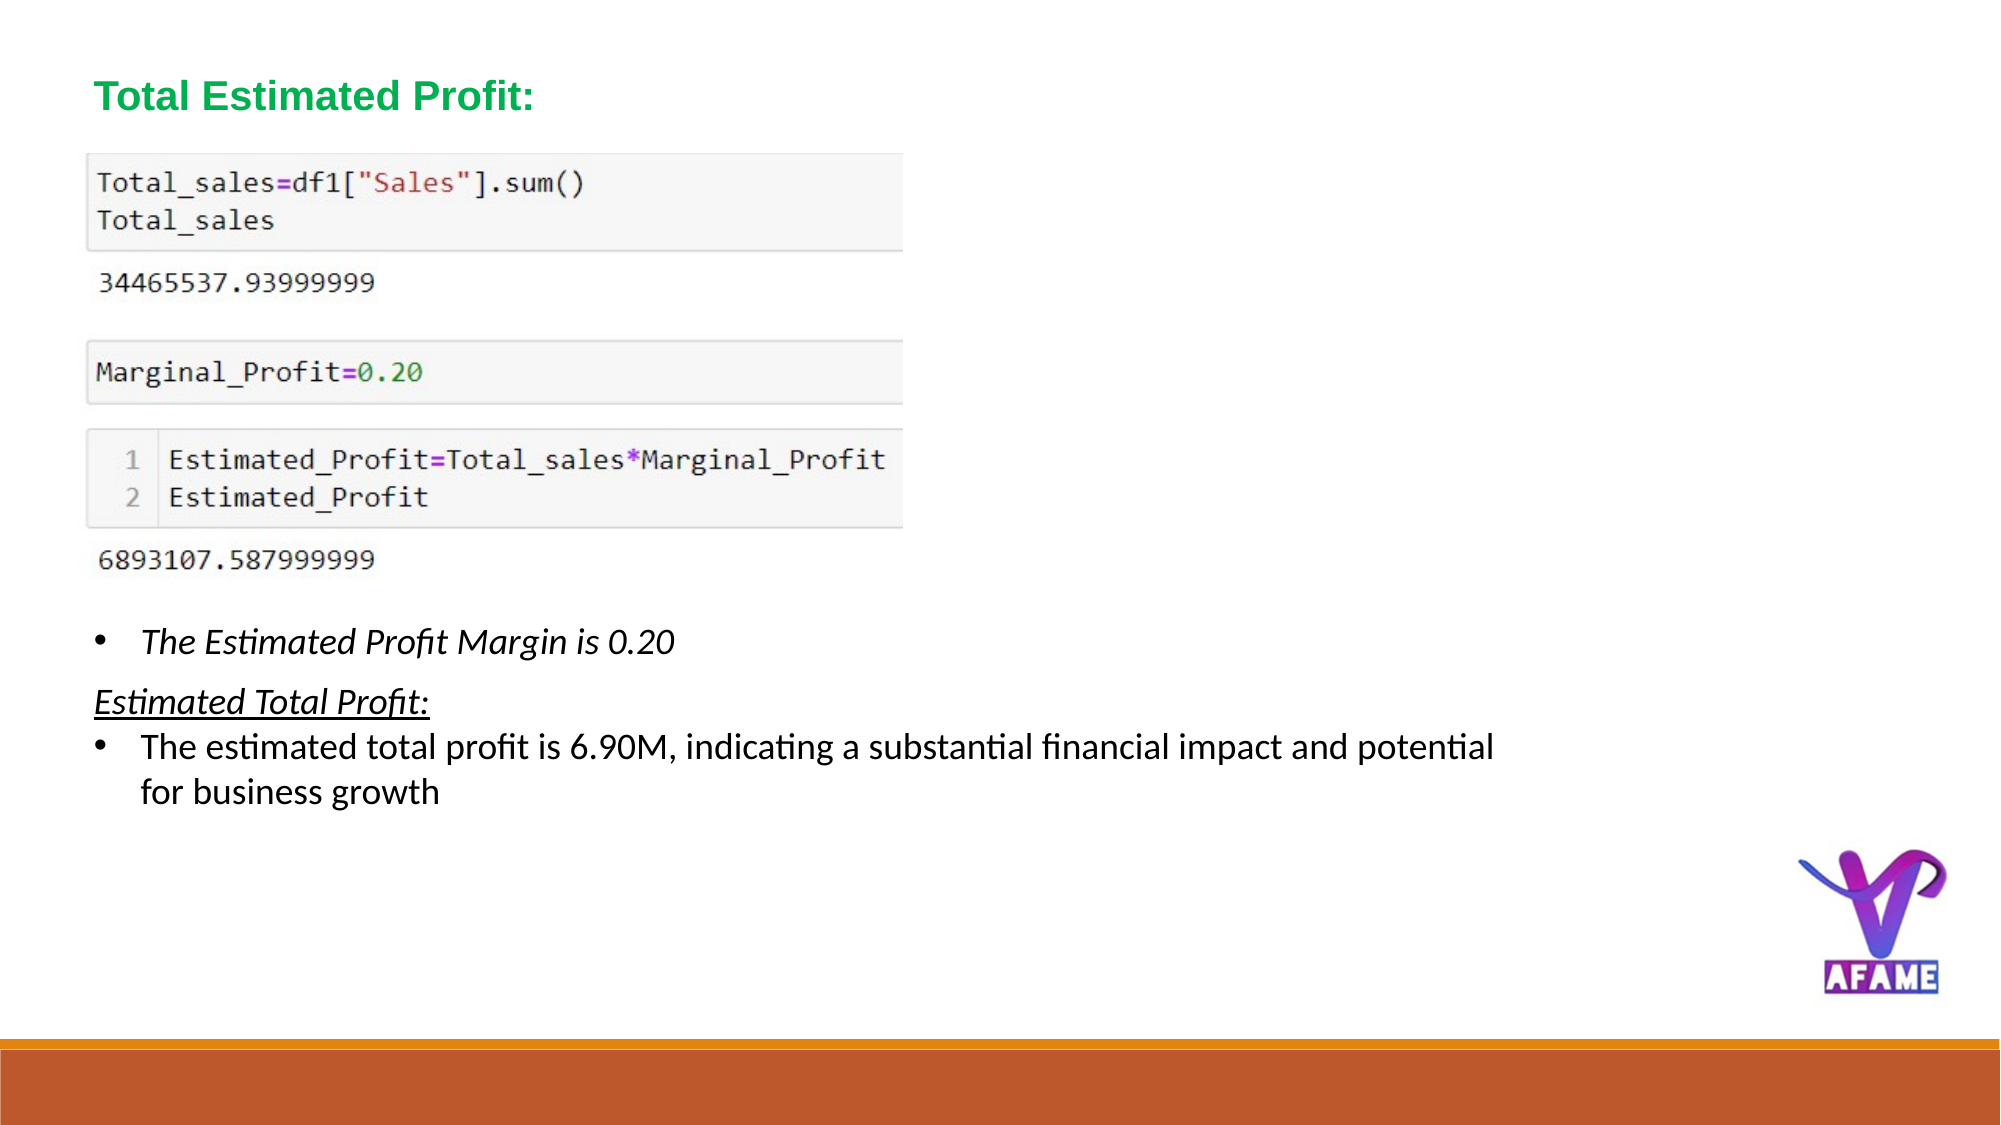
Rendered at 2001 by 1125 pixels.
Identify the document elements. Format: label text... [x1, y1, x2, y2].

text_box Total Estimated Profit: [78, 60, 816, 126]
picture [1777, 820, 1990, 1034]
text_box The Estimated Profit Margin is 0.20 [78, 609, 1370, 670]
text_box Estimated Total Profit: The estimated total profit is 6.90M, indicating a substantial financial impact and potential for business growth [78, 669, 1553, 820]
picture [78, 153, 903, 583]
